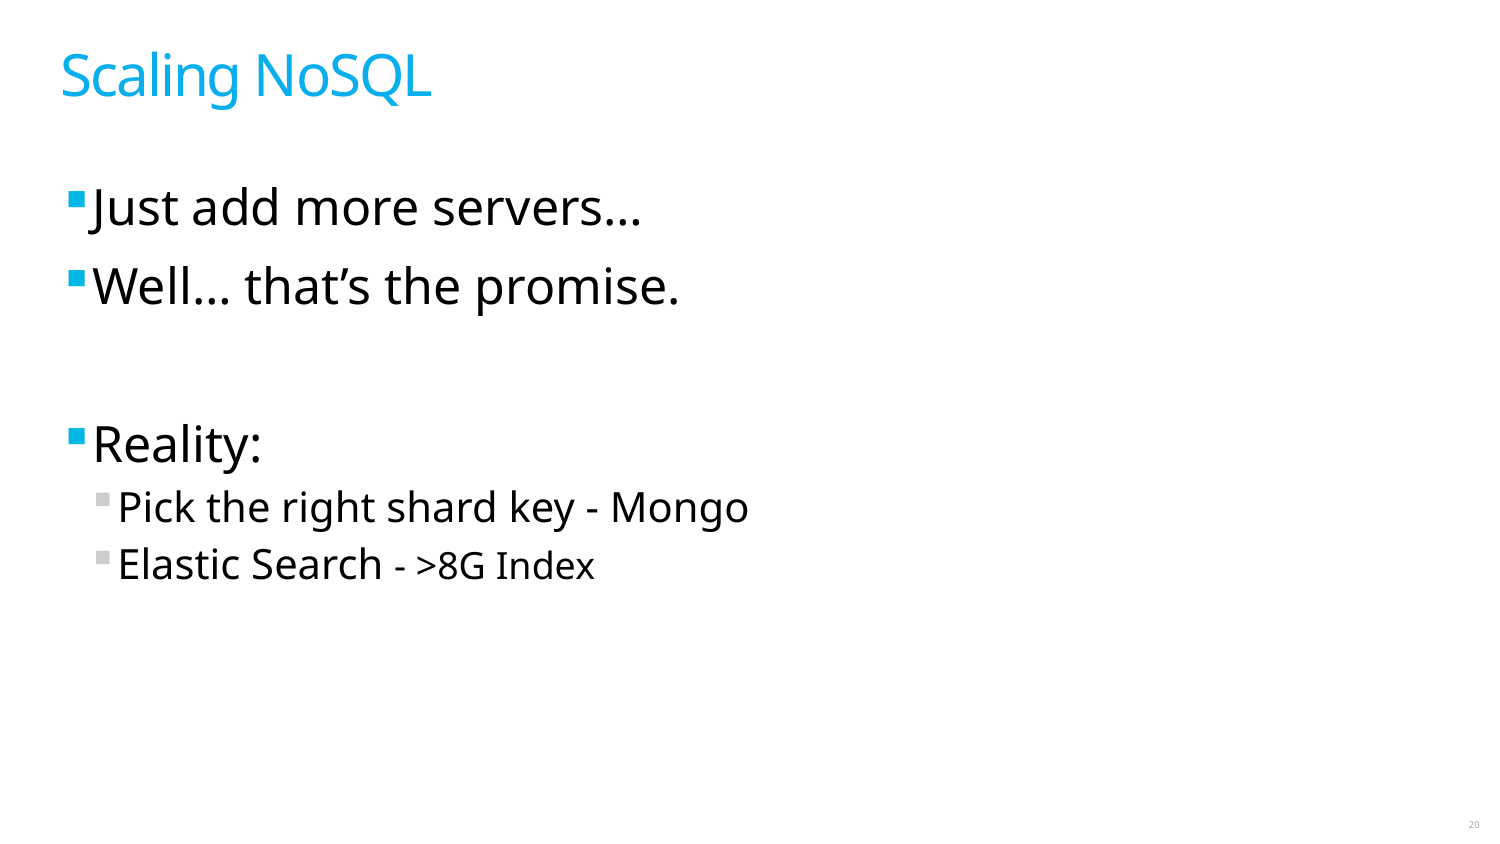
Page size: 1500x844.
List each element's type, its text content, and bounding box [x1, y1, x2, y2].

title Scaling NoSQL [38, 34, 1463, 118]
slide_number 20 [1144, 813, 1495, 839]
list Just add more servers… Well… that’s the promise. Reality: Pick the right shard key - Mongo Elastic Search - >8G Index [64, 175, 1436, 601]
